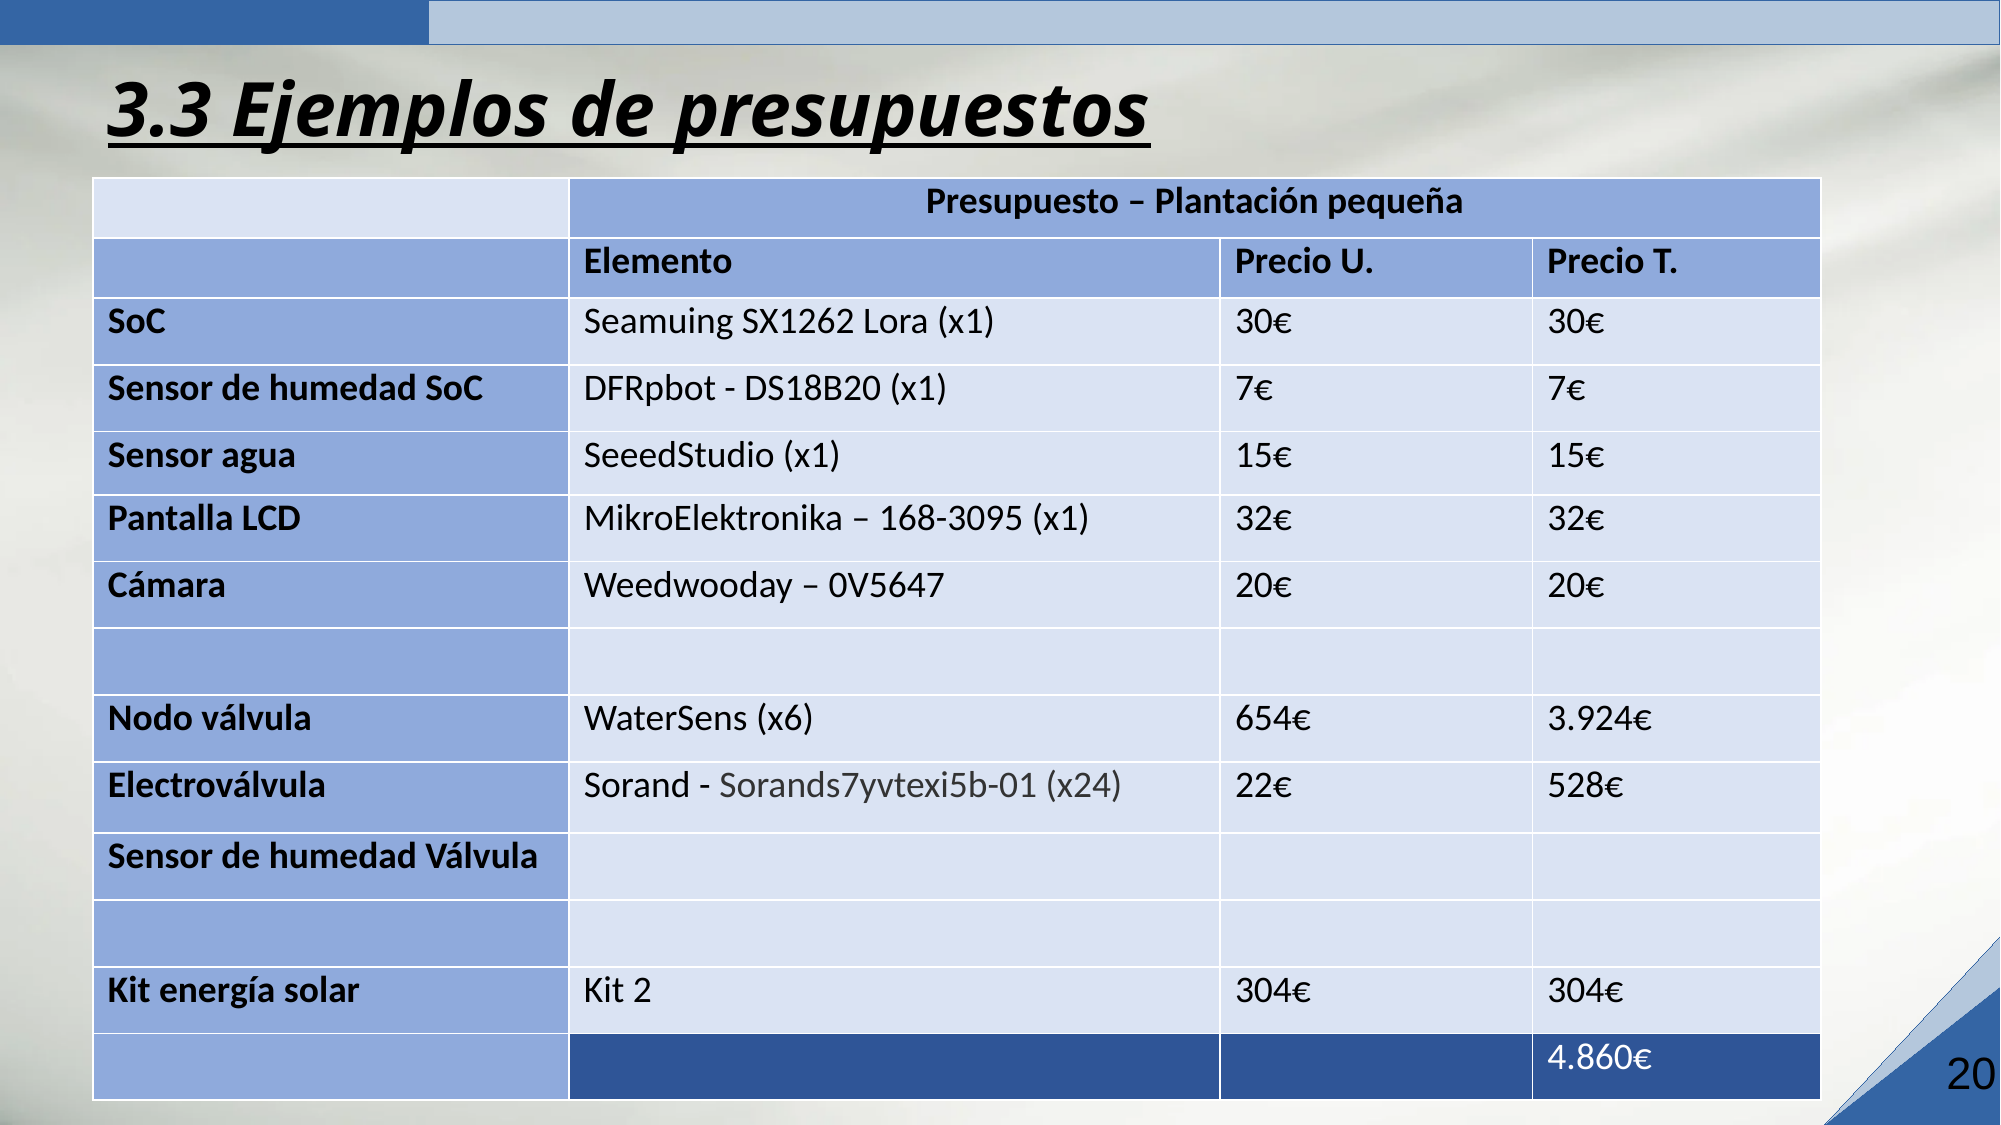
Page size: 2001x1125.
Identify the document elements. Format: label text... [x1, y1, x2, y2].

text_box [0, 0, 428, 45]
table_cell [1533, 629, 1820, 694]
table_cell [570, 629, 1219, 694]
table_cell Sensor de humedad Válvula [94, 834, 568, 899]
table_cell Kit 2 [570, 968, 1219, 1033]
table_cell [1533, 834, 1820, 899]
table_cell SoC [94, 299, 568, 364]
table_cell [1221, 1034, 1532, 1099]
table_cell 30€ [1533, 299, 1820, 364]
table_cell 304€ [1221, 968, 1532, 1033]
table_cell [1221, 901, 1532, 966]
table_cell 3.924€ [1533, 696, 1820, 761]
table_cell [94, 1034, 568, 1099]
table_cell DFRpbot - DS18B20 (x1) [570, 366, 1219, 431]
table_cell Precio T. [1533, 239, 1820, 297]
table_cell [570, 834, 1219, 899]
table_header [94, 179, 568, 237]
table_cell Kit energía solar [94, 968, 568, 1033]
table_cell Sorand - Sorands7yvtexi5b-01 (x24) [570, 763, 1219, 832]
table_cell Weedwooday – 0V5647 [570, 562, 1219, 627]
table_cell [570, 1034, 1219, 1099]
table_header Presupuesto – Plantación pequeña [570, 179, 1820, 237]
table_cell 32€ [1533, 496, 1820, 561]
table_cell 30€ [1221, 299, 1532, 364]
text_box [428, 0, 2000, 45]
table_cell Cámara [94, 562, 568, 627]
table_cell Sensor de humedad SoC [94, 366, 568, 431]
table_cell Nodo válvula [94, 696, 568, 761]
table_cell 7€ [1533, 366, 1820, 431]
text_box [1939, 987, 2000, 1035]
table_cell 20€ [1533, 562, 1820, 627]
table_cell 7€ [1221, 366, 1532, 431]
table_cell [570, 901, 1219, 966]
text_box [1824, 1043, 2000, 1125]
table_cell 32€ [1221, 496, 1532, 561]
table_cell [94, 629, 568, 694]
table_cell 304€ [1533, 968, 1820, 1033]
table_cell 4.860€ [1533, 1034, 1820, 1099]
table_cell Precio U. [1221, 239, 1532, 297]
table_cell 654€ [1221, 696, 1532, 761]
text_box 20 [1928, 1035, 2000, 1108]
table_cell Pantalla LCD [94, 496, 568, 561]
picture [0, 0, 2001, 1125]
table_cell 20€ [1221, 562, 1532, 627]
table_cell [1533, 901, 1820, 966]
table_cell MikroElektronika – 168-3095 (x1) [570, 496, 1219, 561]
table_cell [94, 901, 568, 966]
table_cell 22€ [1221, 763, 1532, 832]
table_cell 15€ [1533, 432, 1820, 494]
table_cell WaterSens (x6) [570, 696, 1219, 761]
table_cell Elemento [570, 239, 1219, 297]
table_cell Sensor agua [94, 432, 568, 494]
table_cell 528€ [1533, 763, 1820, 832]
table_cell Seamuing SX1262 Lora (x1) [570, 299, 1219, 364]
table_cell SeeedStudio (x1) [570, 432, 1219, 494]
table_cell [1221, 834, 1532, 899]
text_box [1825, 936, 2000, 1124]
table_cell [1221, 629, 1532, 694]
title 3.3 Ejemplos de presupuestos [92, 47, 1907, 178]
table_cell 15€ [1221, 432, 1532, 494]
table_cell Electroválvula [94, 763, 568, 832]
table_cell [94, 239, 568, 297]
